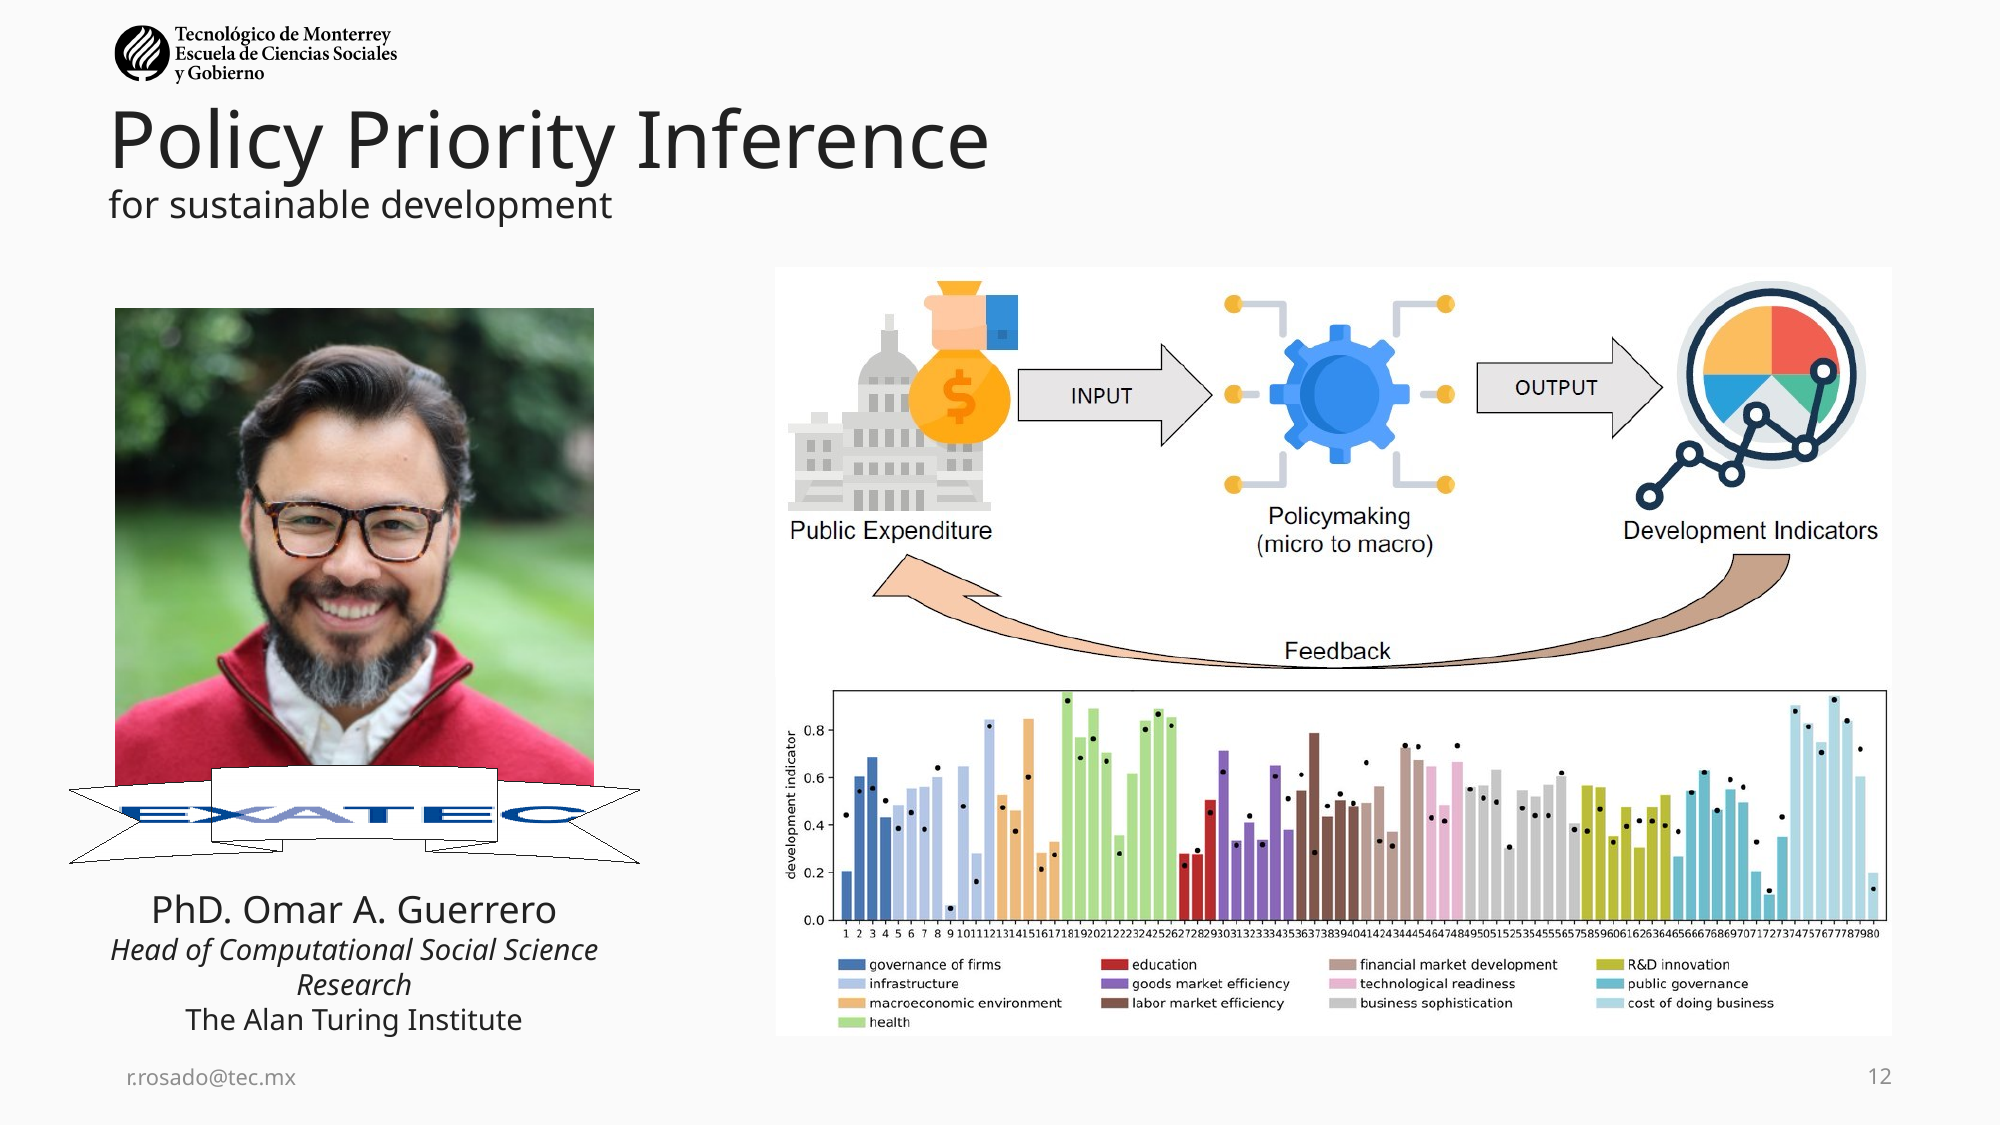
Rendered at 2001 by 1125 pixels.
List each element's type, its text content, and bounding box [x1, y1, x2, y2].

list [775, 267, 1893, 677]
slide_number 12 [1852, 1029, 1912, 1125]
footer r.rosado@tec.mx [111, 1029, 1260, 1125]
picture [775, 677, 1893, 1037]
picture [68, 307, 640, 864]
text_box PhD. Omar A. Guerrero Head of Computational Social Science Research The Alan Turing Institute [106, 878, 603, 1044]
picture [111, 24, 399, 40]
title Policy Priority Inference for sustainable development [93, 40, 1872, 287]
